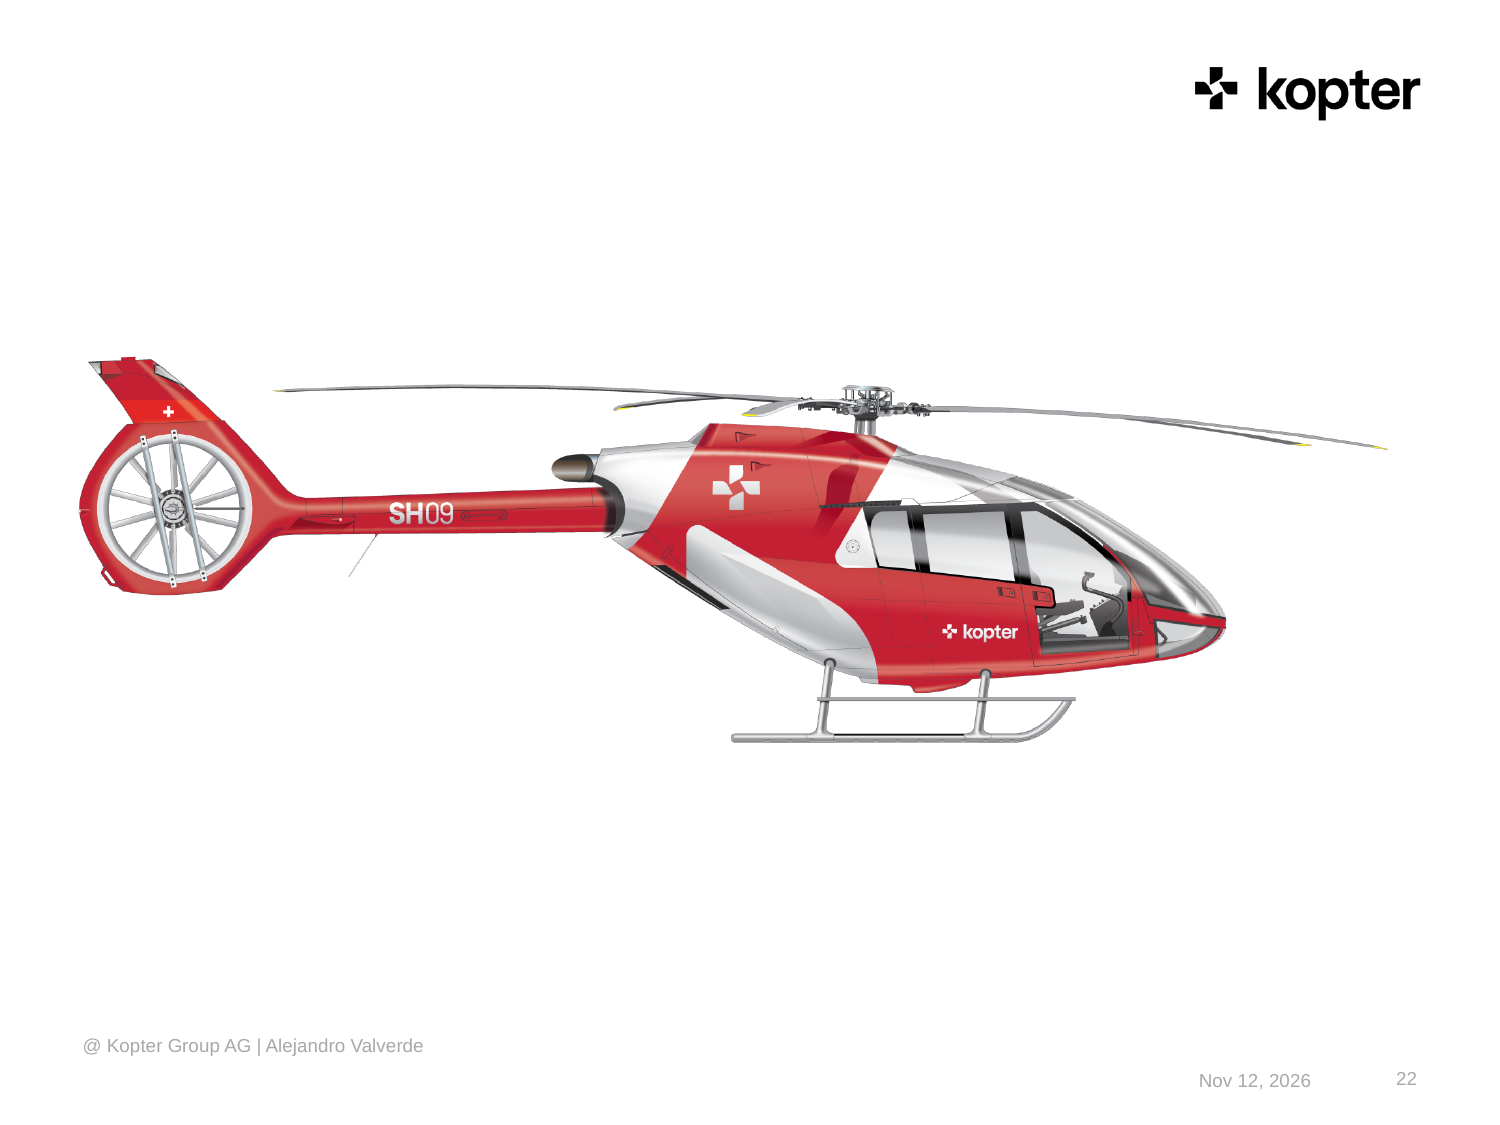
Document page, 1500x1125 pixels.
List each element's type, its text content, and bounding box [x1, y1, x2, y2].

slide_number 7-Mar-18 [1181, 1069, 1329, 1099]
slide_number 22 [1328, 1067, 1418, 1097]
list @ Kopter Group AG | Alejandro Valverde [82, 1033, 703, 1063]
picture [77, 356, 1388, 743]
picture [1194, 66, 1421, 121]
